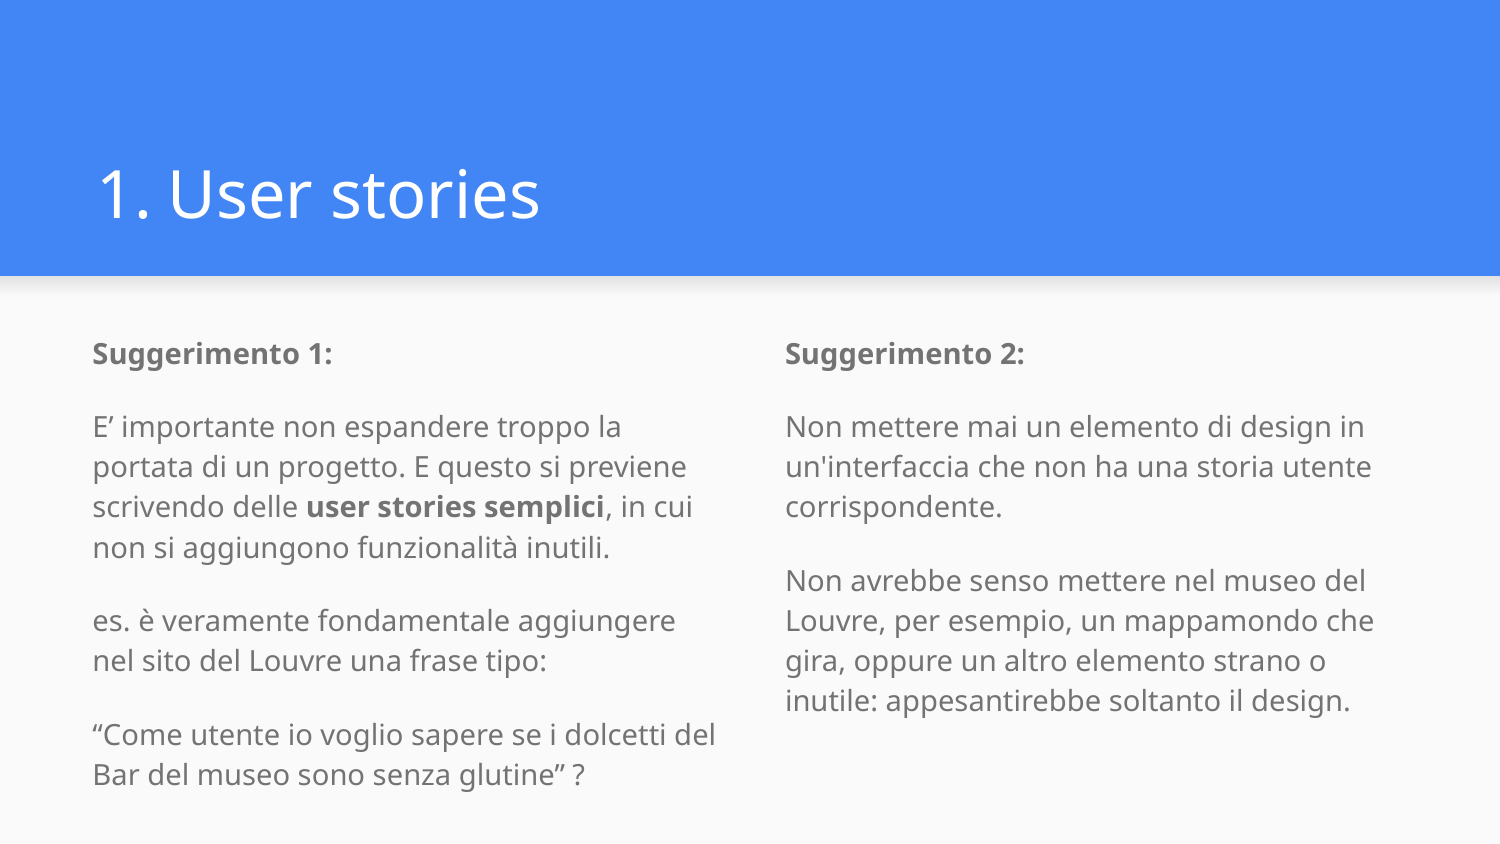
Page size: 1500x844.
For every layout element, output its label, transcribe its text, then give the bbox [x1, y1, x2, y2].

title User stories [77, 121, 1427, 248]
list Suggerimento 2: Non mettere mai un elemento di design in un'interfaccia che non ha una storia utente corrispondente. Non avrebbe senso mettere nel museo del Louvre, per esempio, un mappamondo che gira, oppure un altro elemento strano o inutile: appesantirebbe soltanto il design. [770, 314, 1427, 760]
list Suggerimento 1: E’ importante non espandere troppo la portata di un progetto. E questo si previene scrivendo delle user stories semplici, in cui non si aggiungono funzionalità inutili. es. è veramente fondamentale aggiungere nel sito del Louvre una frase tipo: “Come utente io voglio sapere se i dolcetti del Bar del museo sono senza glutine” ? [77, 314, 734, 821]
